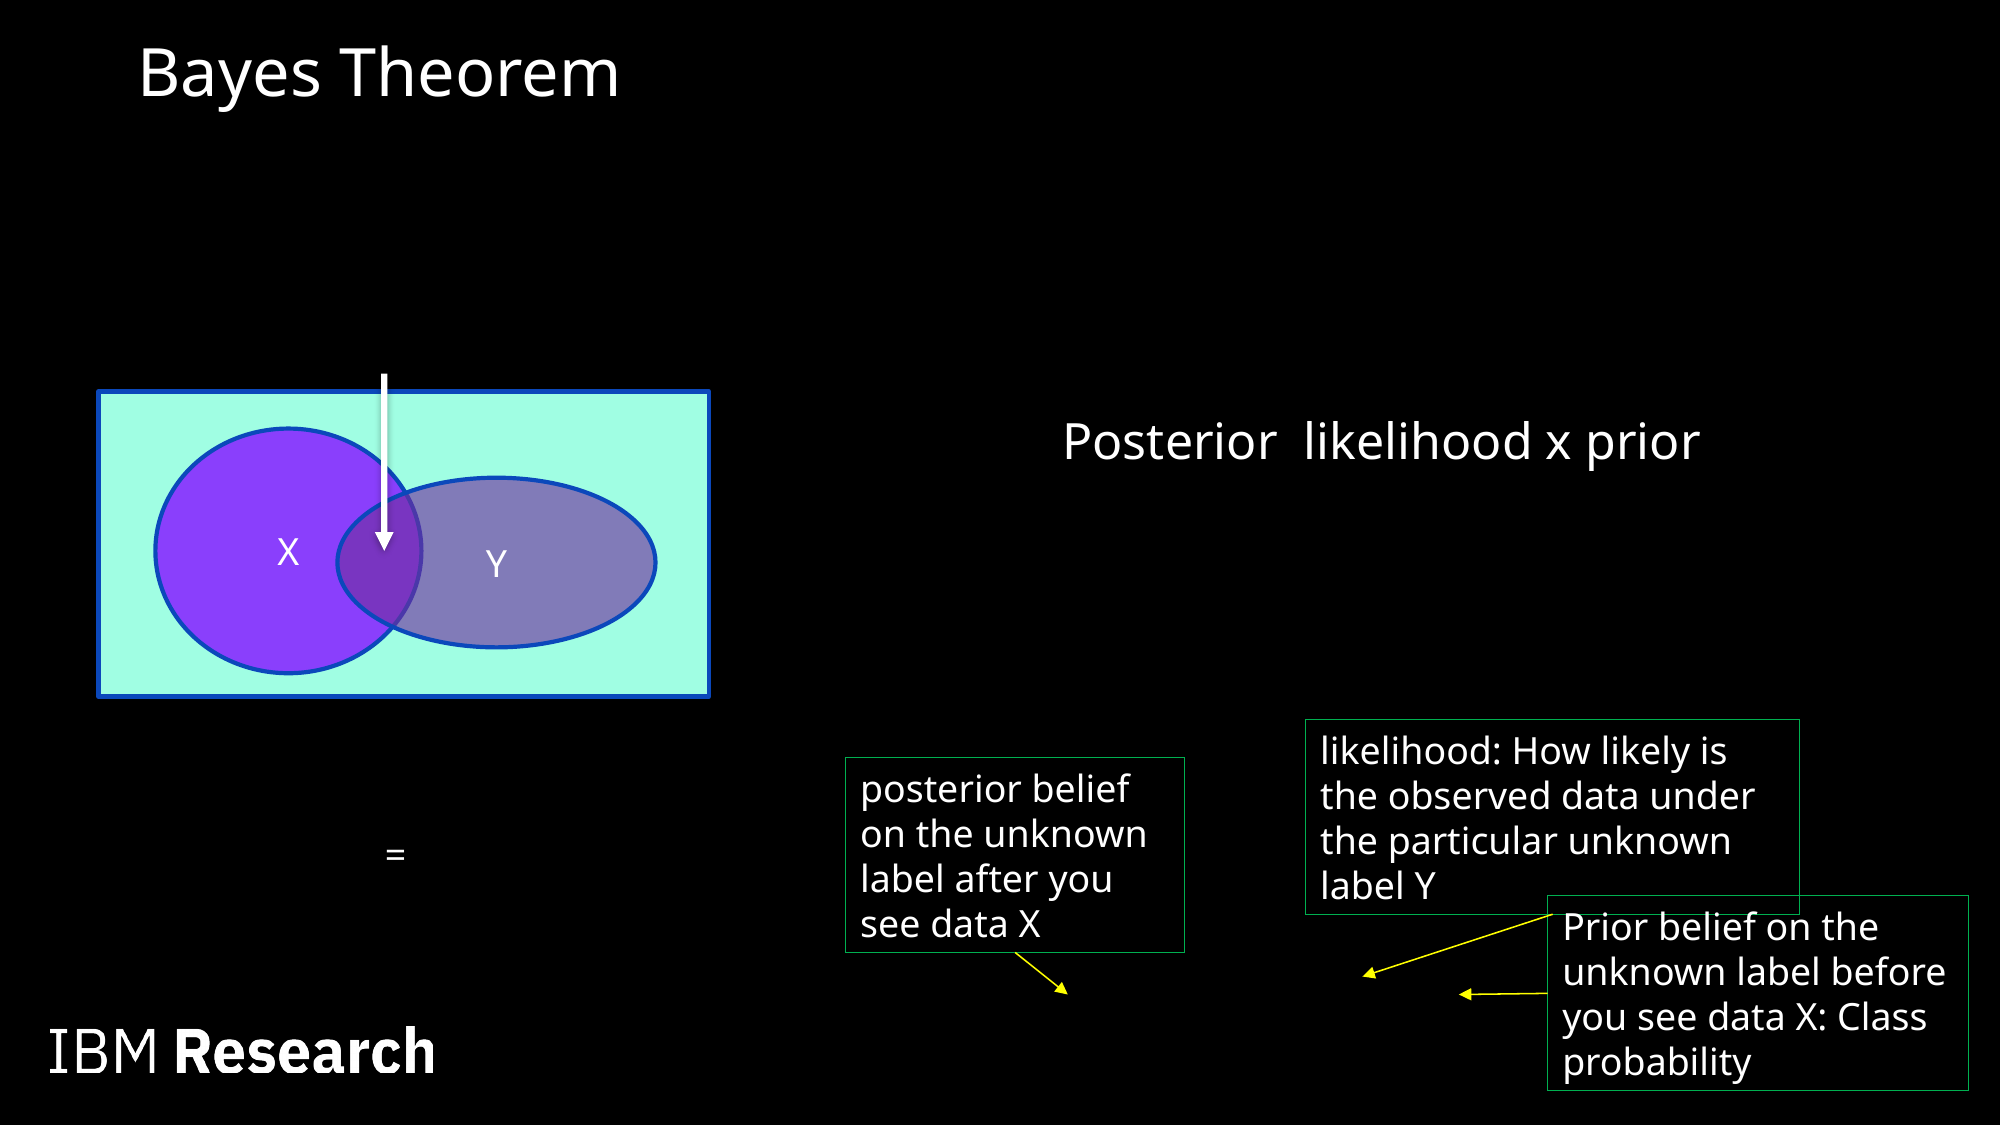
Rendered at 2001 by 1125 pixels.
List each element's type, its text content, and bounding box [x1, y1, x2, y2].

text_box Prior belief on the unknown label before you see data X: Class probability [1547, 895, 1969, 1091]
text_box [1362, 870, 1553, 977]
text_box posterior belief on the unknown label after you see data X [845, 757, 1185, 953]
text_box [98, 312, 710, 697]
text_box likelihood: How likely is the observed data under the particular unknown label Y [1305, 719, 1800, 915]
title Bayes Theorem [137, 39, 1863, 257]
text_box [1015, 954, 1068, 995]
